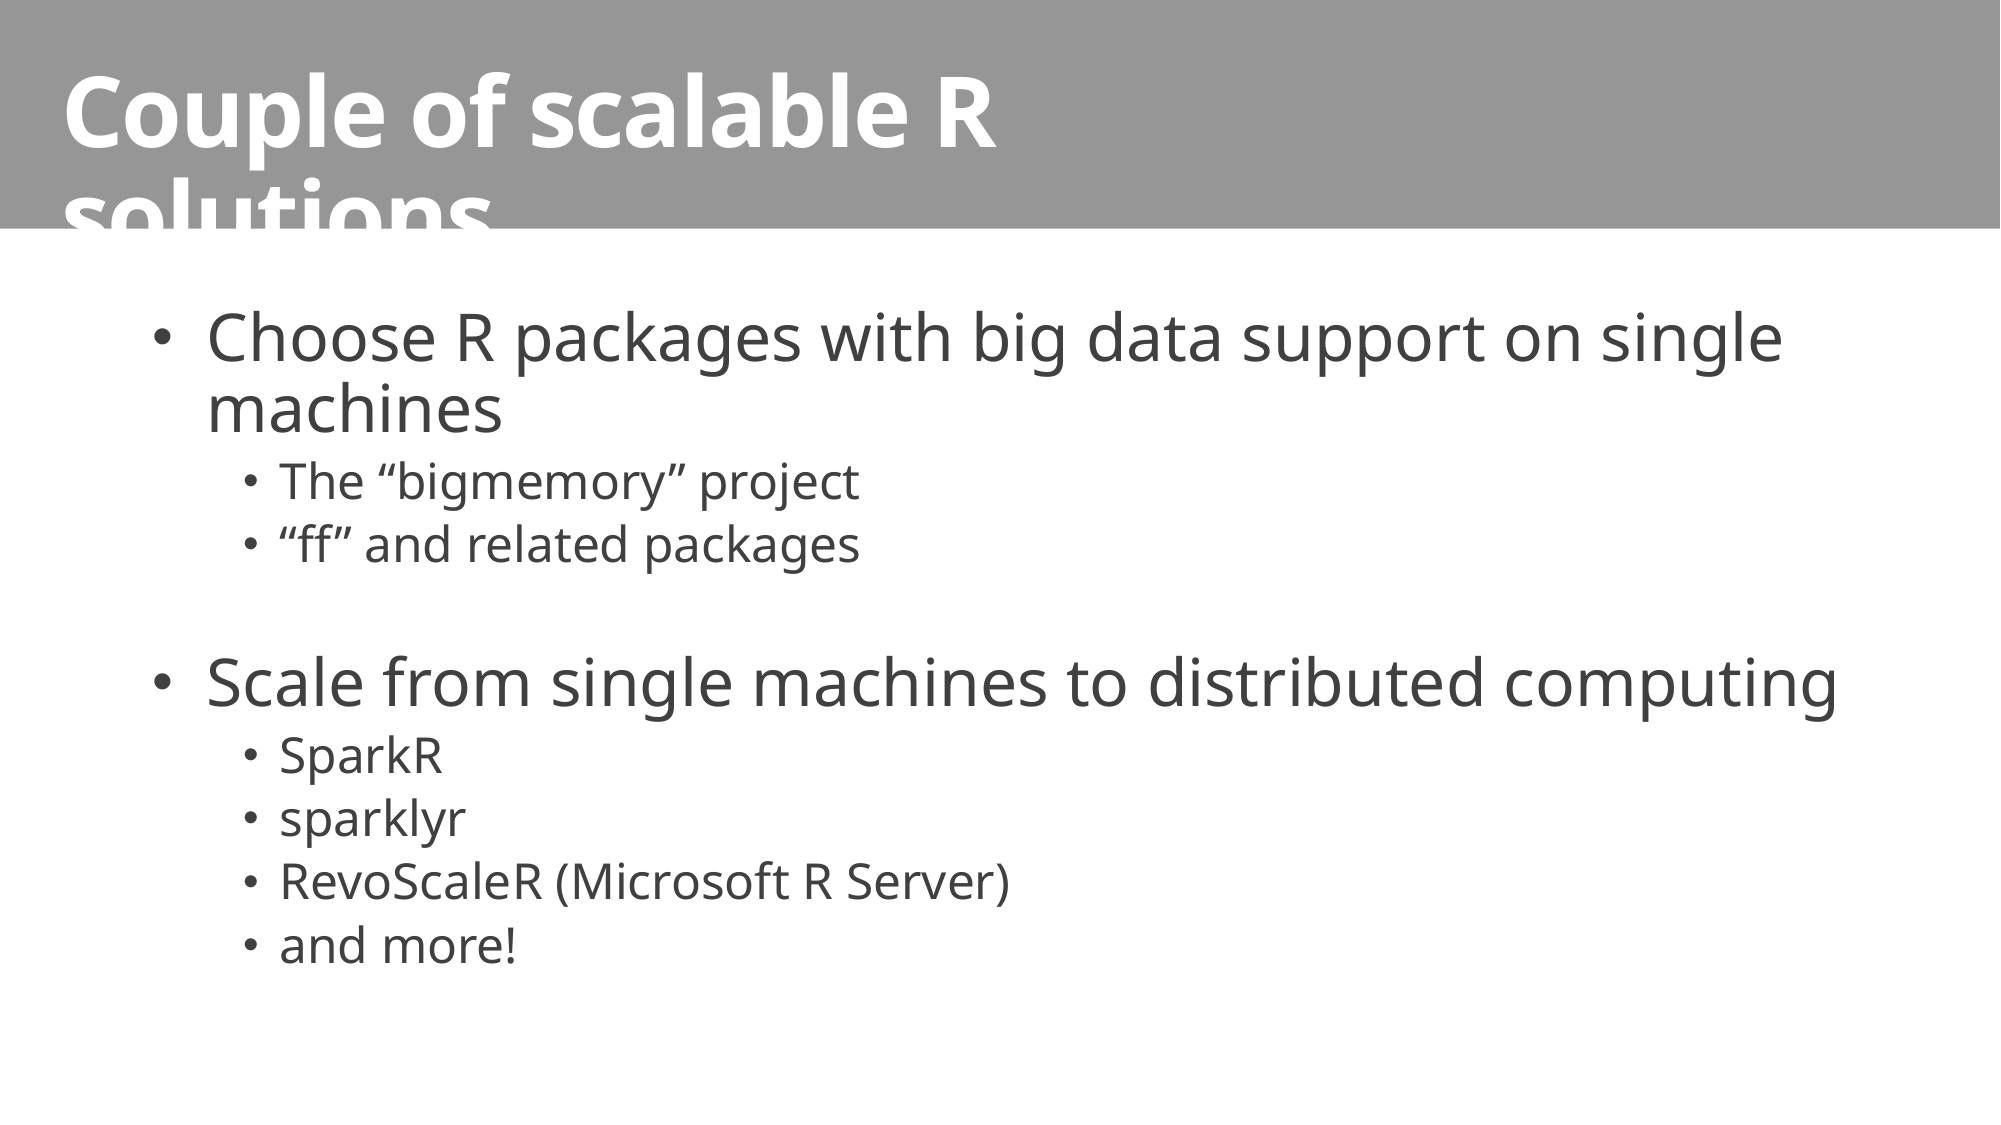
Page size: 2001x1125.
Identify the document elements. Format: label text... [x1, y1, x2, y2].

text_box Couple of scalable R solutions [37, 47, 1391, 196]
text_box Choose R packages with big data support on single machines The “bigmemory” project “ff” and related packages Scale from single machines to distributed computing SparkR sparklyr RevoScaleR (Microsoft R Server) and more! [137, 296, 1863, 1046]
text_box [0, 0, 2000, 229]
